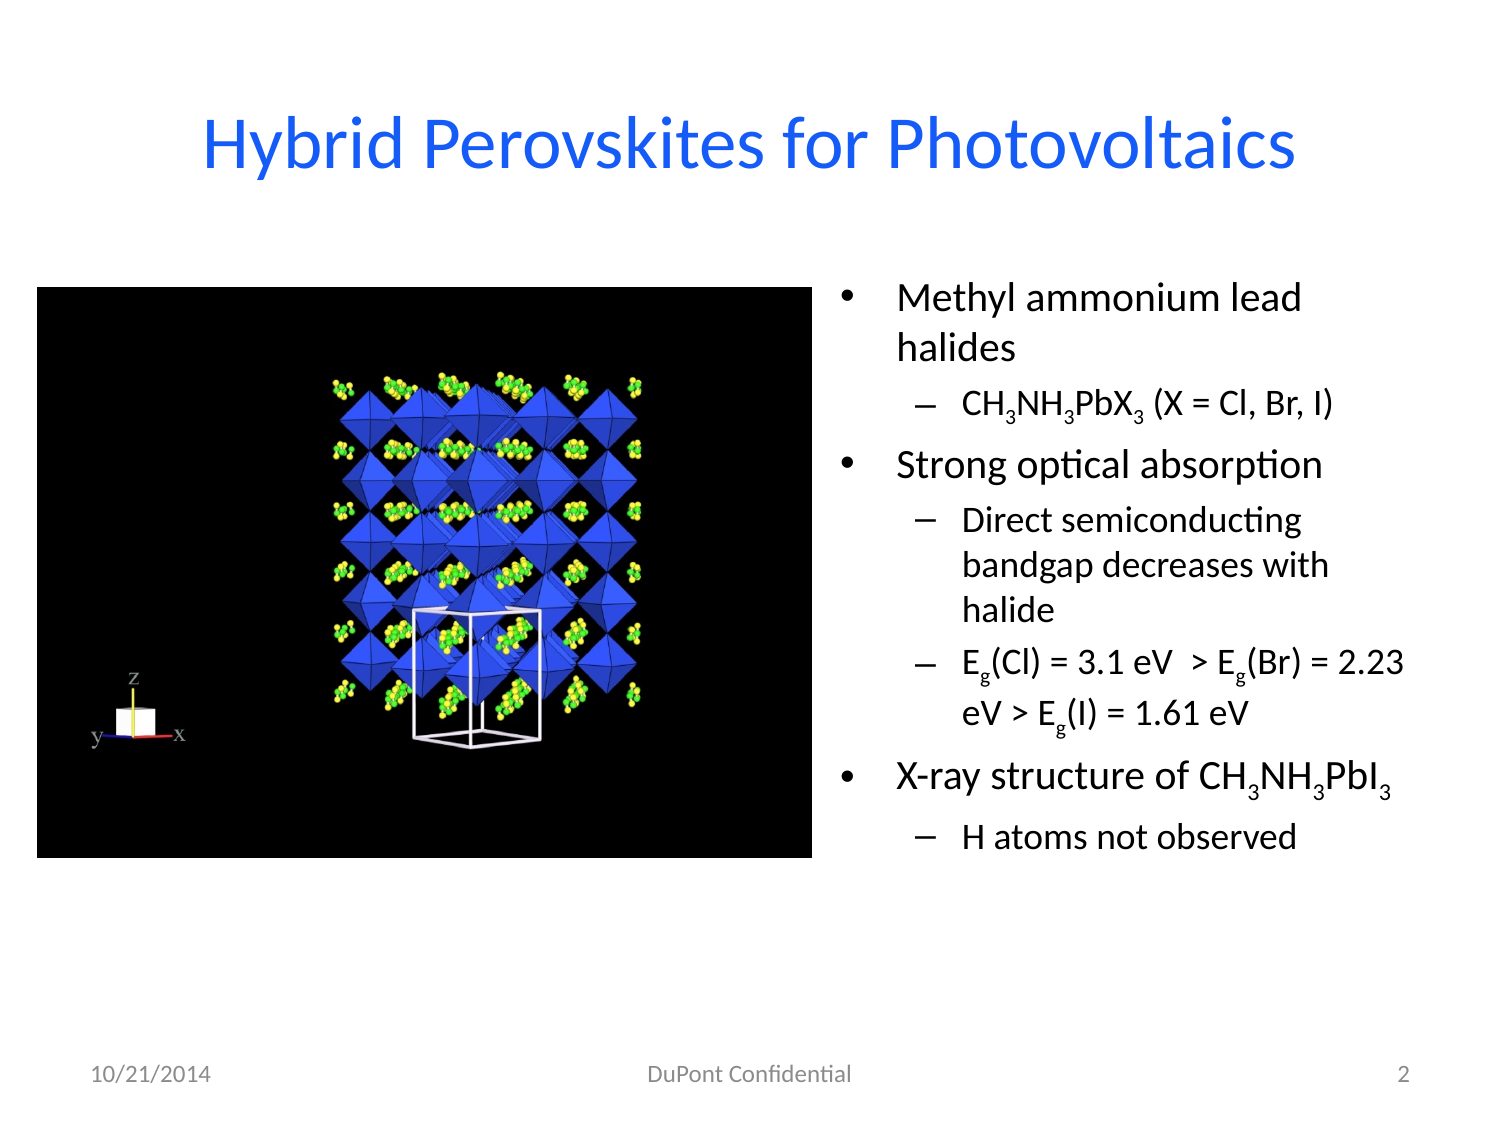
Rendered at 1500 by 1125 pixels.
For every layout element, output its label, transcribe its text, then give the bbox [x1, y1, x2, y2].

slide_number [75, 1042, 425, 1103]
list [37, 287, 813, 858]
title Hybrid Perovskites for Photovoltaics [75, 45, 1425, 233]
slide_number 2 [1074, 1042, 1425, 1103]
footer DuPont Confidential [512, 1042, 988, 1103]
list Methyl ammonium lead halides CH3NH3PbX3 (X = Cl, Br, I) Strong optical absorption Direct semiconducting bandgap decreases with halide Eg(Cl) = 3.1 eV > Eg(Br) = 2.23 eV > Eg(I) = 1.61 eV X-ray structure of CH3NH3PbI3 H atoms not observed [825, 262, 1425, 1005]
